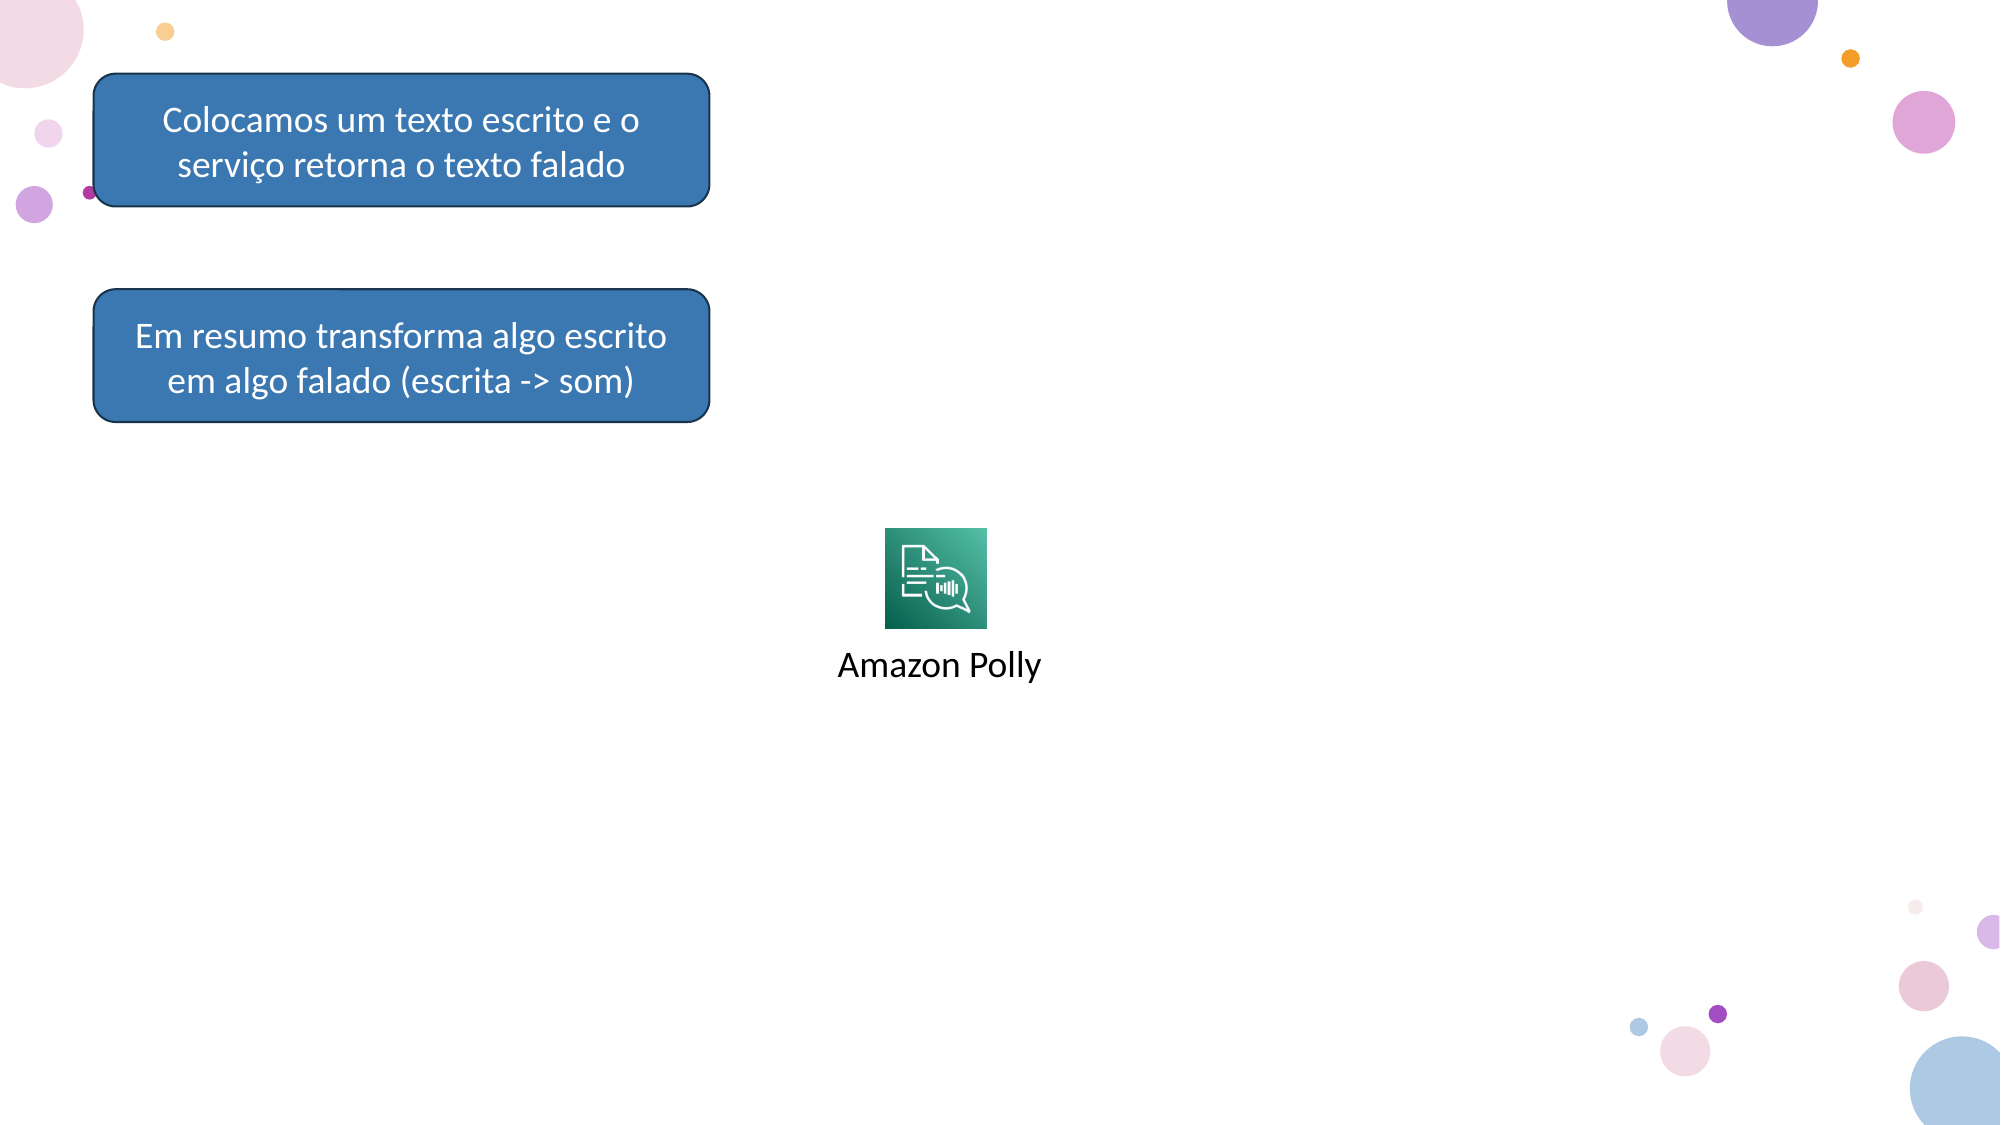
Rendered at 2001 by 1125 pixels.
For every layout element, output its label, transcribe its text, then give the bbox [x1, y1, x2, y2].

text_box Amazon Polly [822, 633, 1192, 693]
picture [885, 528, 987, 629]
text_box Colocamos um texto escrito e o serviço retorna o texto falado [92, 72, 711, 208]
text_box Em resumo transforma algo escrito em algo falado (escrita -> som) [92, 288, 711, 424]
